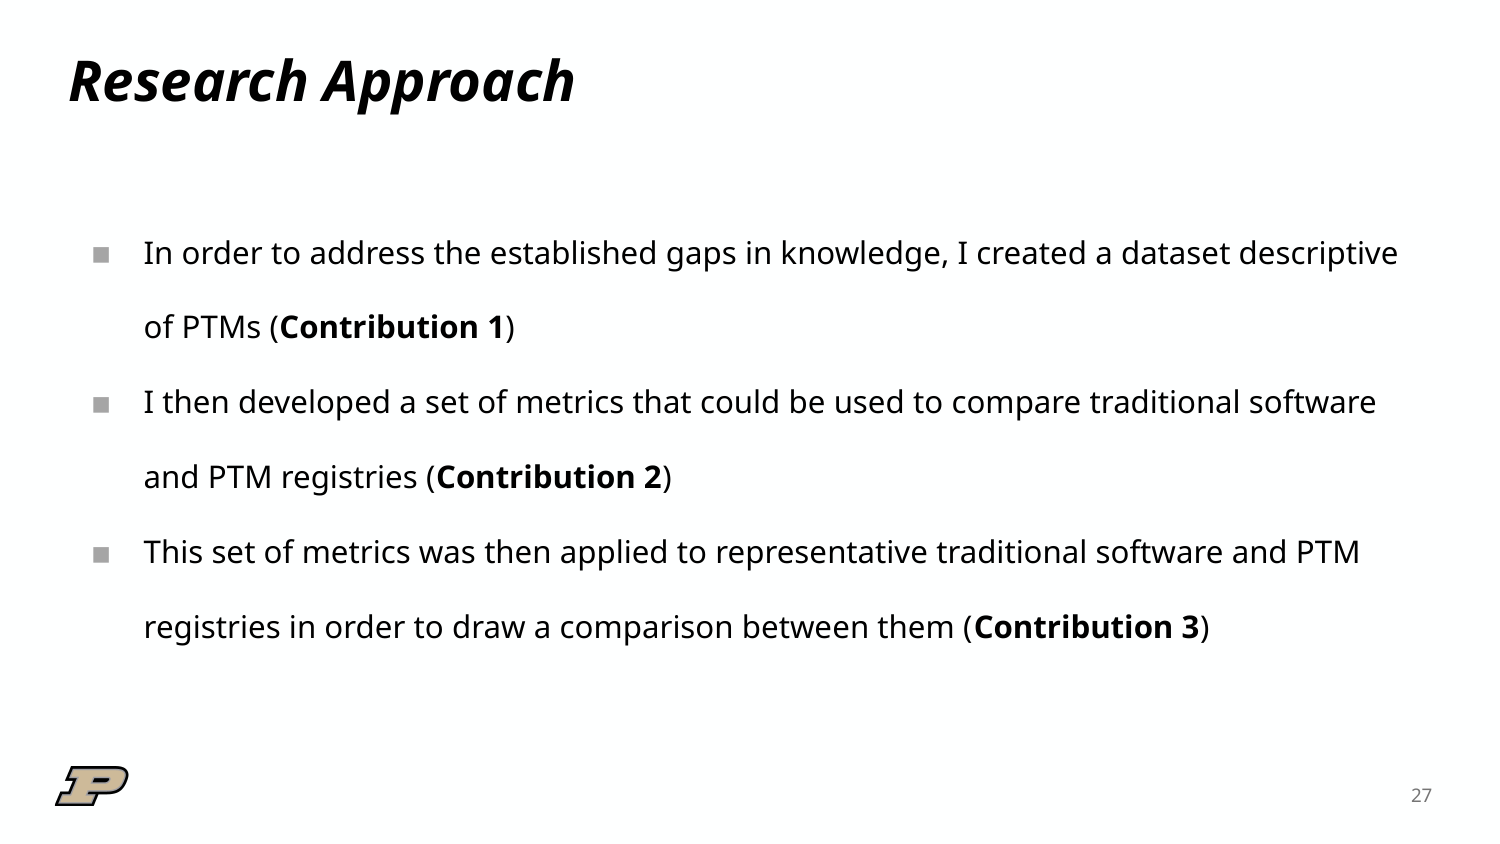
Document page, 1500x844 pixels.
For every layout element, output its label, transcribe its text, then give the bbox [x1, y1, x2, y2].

title Research Approach [57, 47, 1444, 120]
picture [54, 766, 134, 806]
slide_number ‹#› [1297, 773, 1444, 819]
list In order to address the established gaps in knowledge, I created a dataset descriptive of PTMs (Contribution 1) I then developed a set of metrics that could be used to compare traditional software and PTM registries (Contribution 2) This set of metrics was then applied to representative traditional software and PTM registries in order to draw a comparison between them (Contribution 3) [57, 189, 1444, 738]
